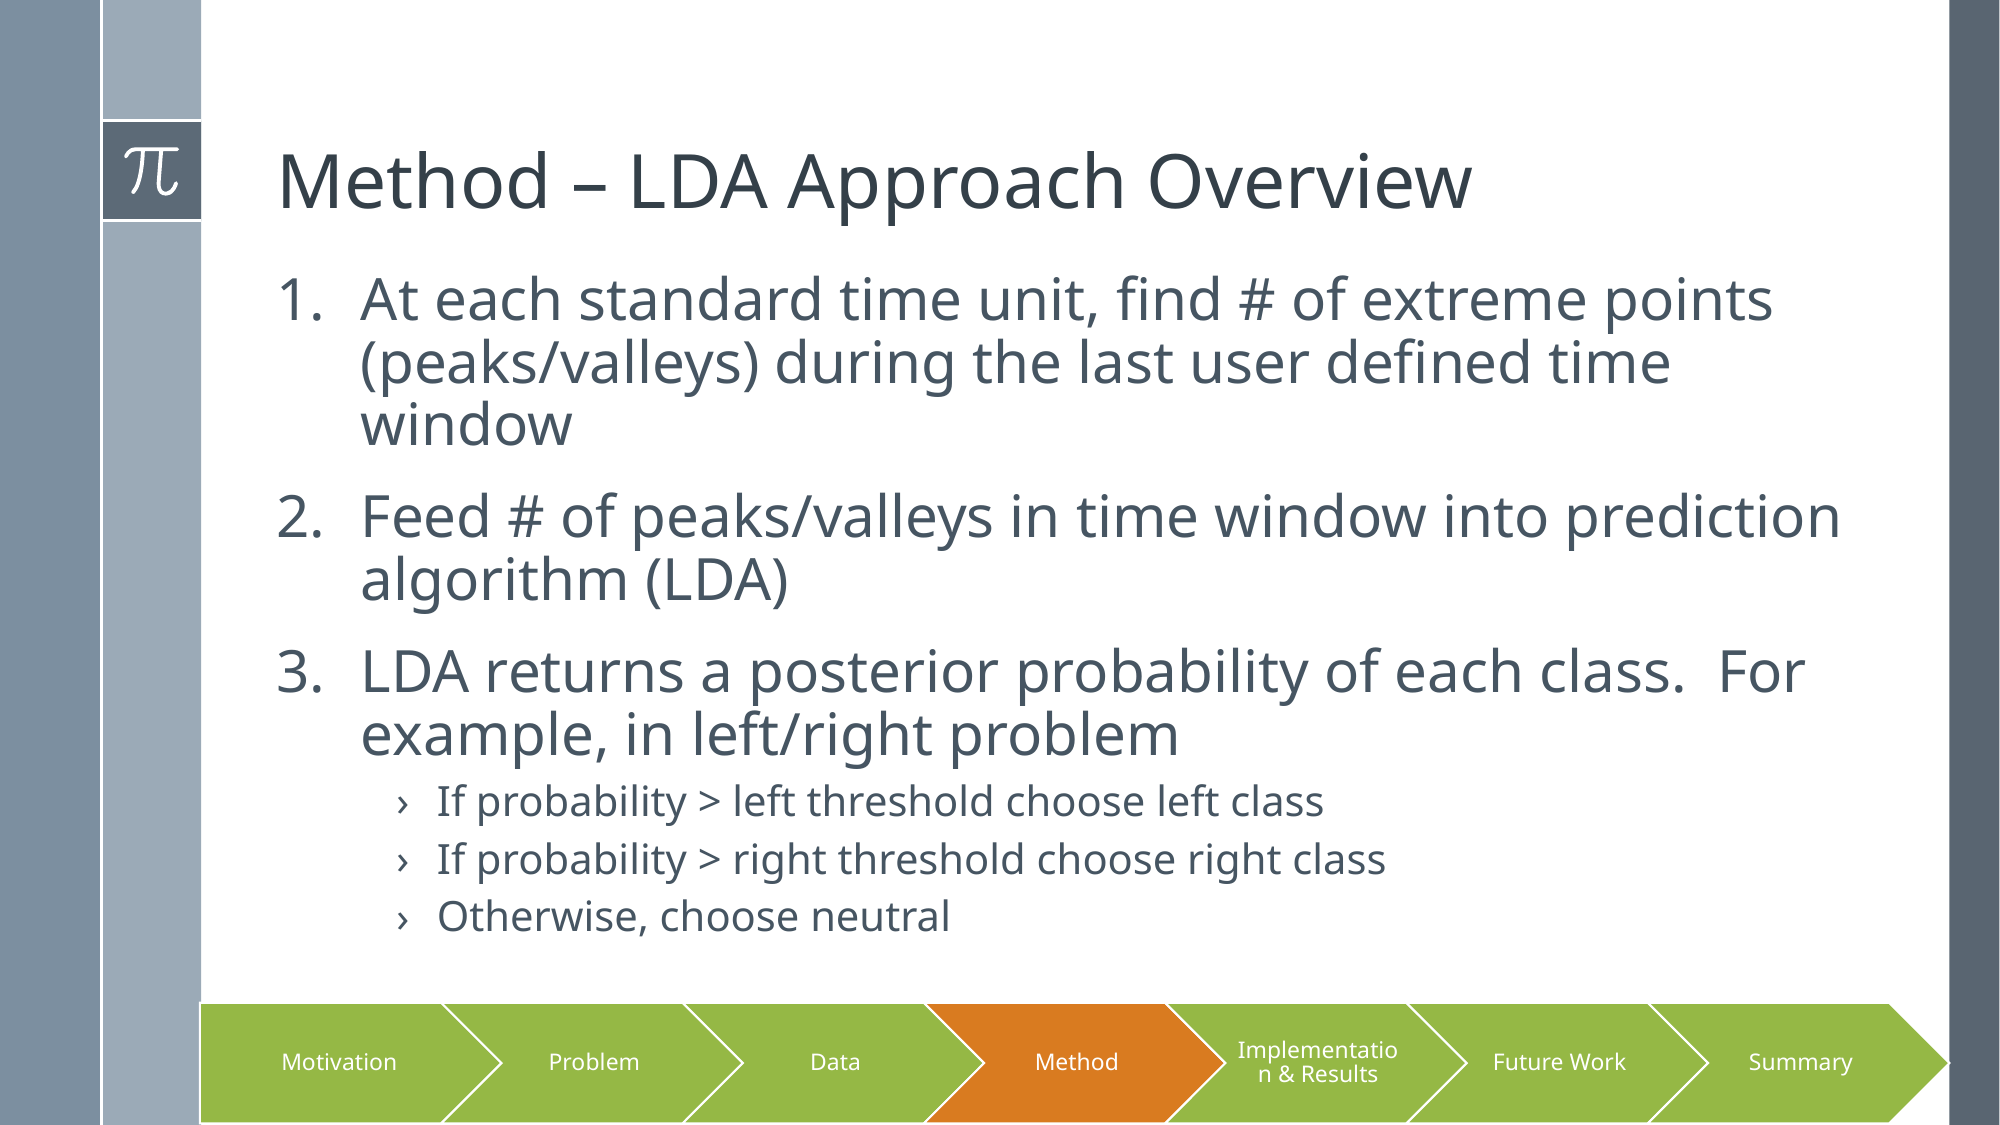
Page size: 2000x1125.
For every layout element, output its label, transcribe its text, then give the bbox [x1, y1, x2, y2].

list At each standard time unit, find # of extreme points (peaks/valleys) during the last user defined time window Feed # of peaks/valleys in time window into prediction algorithm (LDA) LDA returns a posterior probability of each class. For example, in left/right problem If probability > left threshold choose left class If probability > right threshold choose right class Otherwise, choose neutral [261, 262, 1867, 962]
title Method – LDA Approach Overview [261, 29, 1867, 233]
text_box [199, 962, 1950, 1125]
